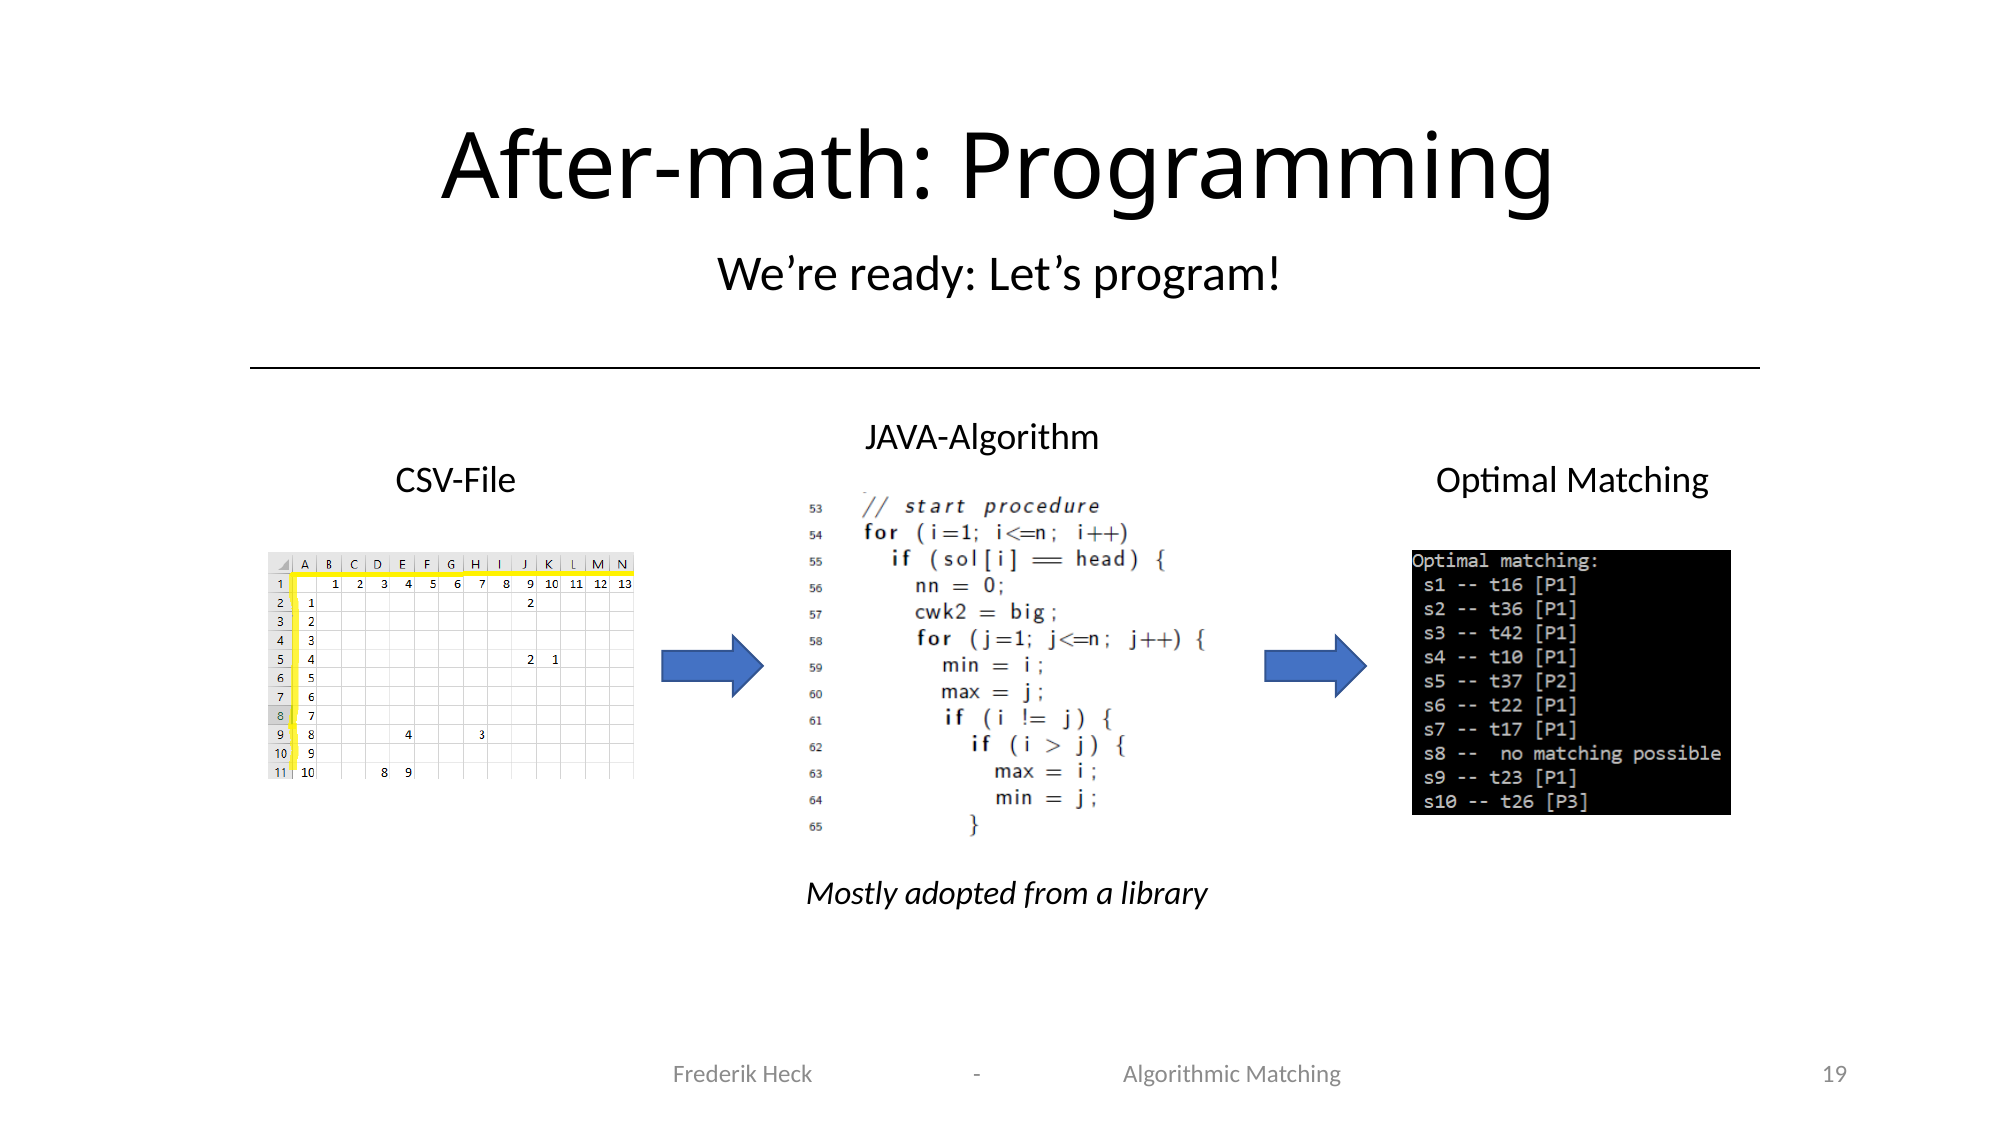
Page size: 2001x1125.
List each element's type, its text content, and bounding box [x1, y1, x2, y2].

text_box JAVA-Algorithm [850, 404, 1160, 465]
text_box [661, 633, 765, 699]
footer Frederik Heck - Algorithmic Matching [516, 1042, 1504, 1103]
text_box [1264, 633, 1368, 699]
slide_number 19 [1504, 1042, 1863, 1103]
title After-math: Programming [137, 59, 1863, 233]
picture [791, 492, 1219, 840]
picture [268, 552, 634, 779]
text_box Optimal Matching [1421, 447, 1731, 508]
text_box CSV-File [380, 447, 598, 508]
text_box Mostly adopted from a library [791, 864, 1286, 919]
picture [1412, 550, 1731, 815]
text_box We’re ready: Let’s program! [137, 233, 1863, 369]
